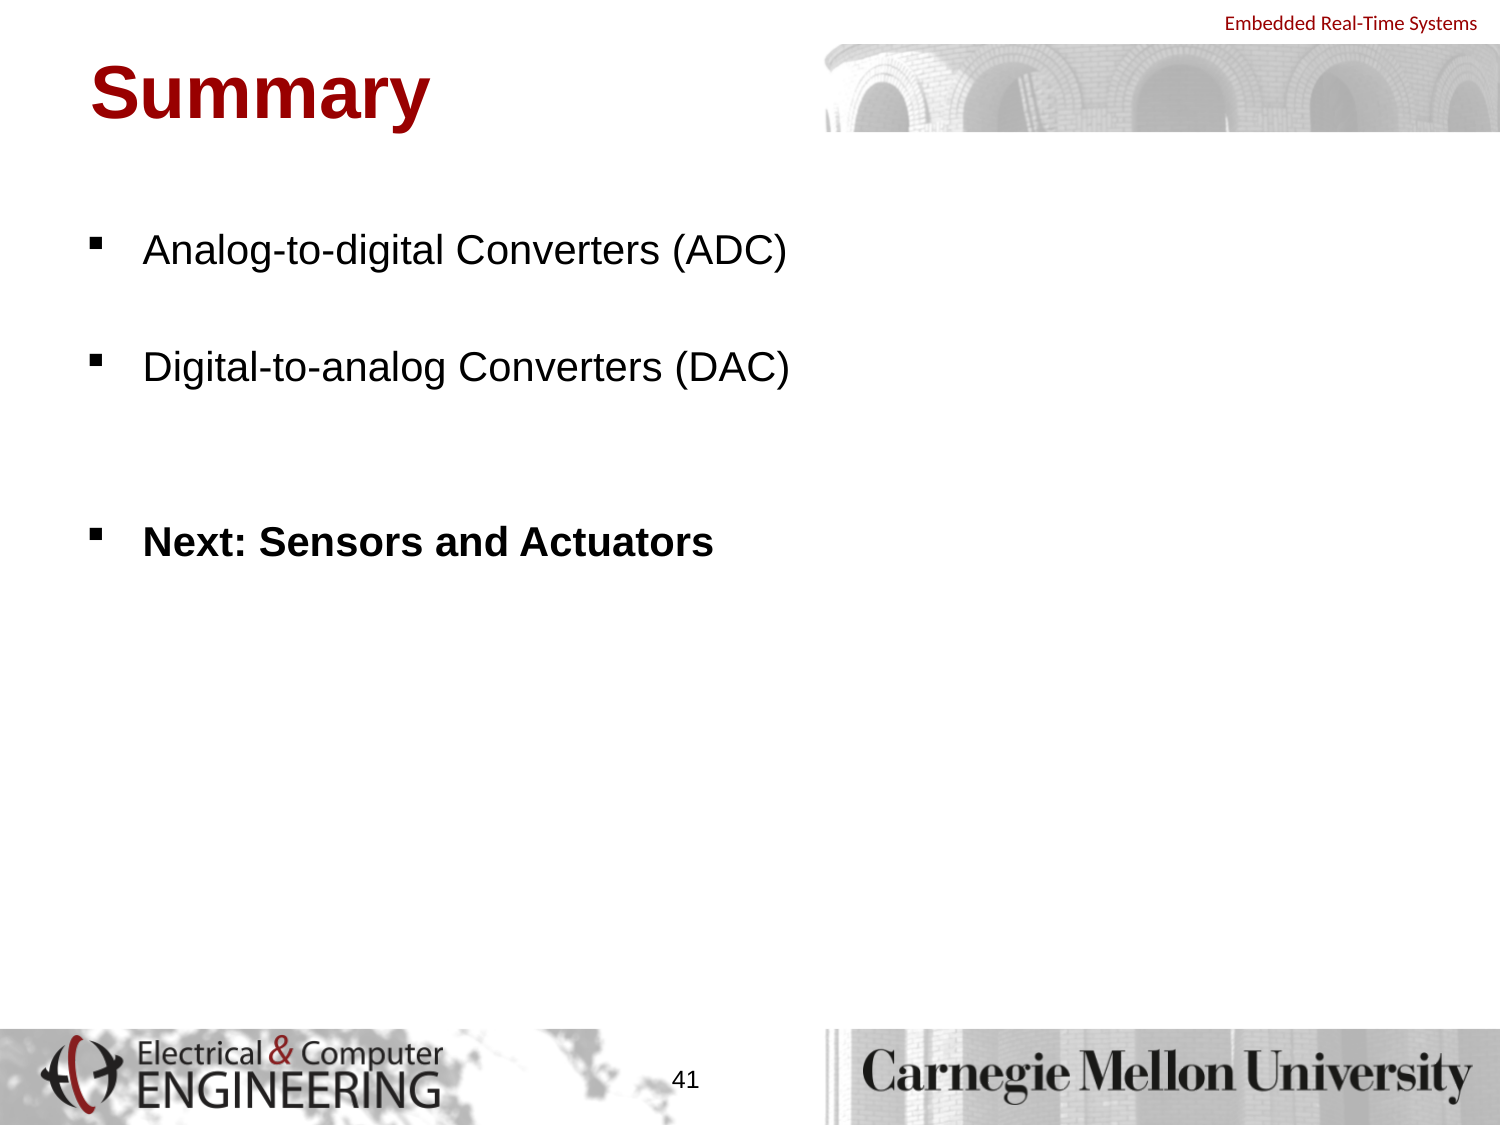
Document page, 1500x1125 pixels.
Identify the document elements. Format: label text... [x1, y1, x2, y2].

picture [0, 1028, 1500, 1125]
title Summary [75, 45, 1425, 133]
slide_number 41 [364, 1048, 715, 1109]
picture [664, 43, 1500, 133]
list Analog-to-digital Converters (ADC) Digital-to-analog Converters (DAC) Next: Sensors and Actuators [71, 216, 1422, 868]
